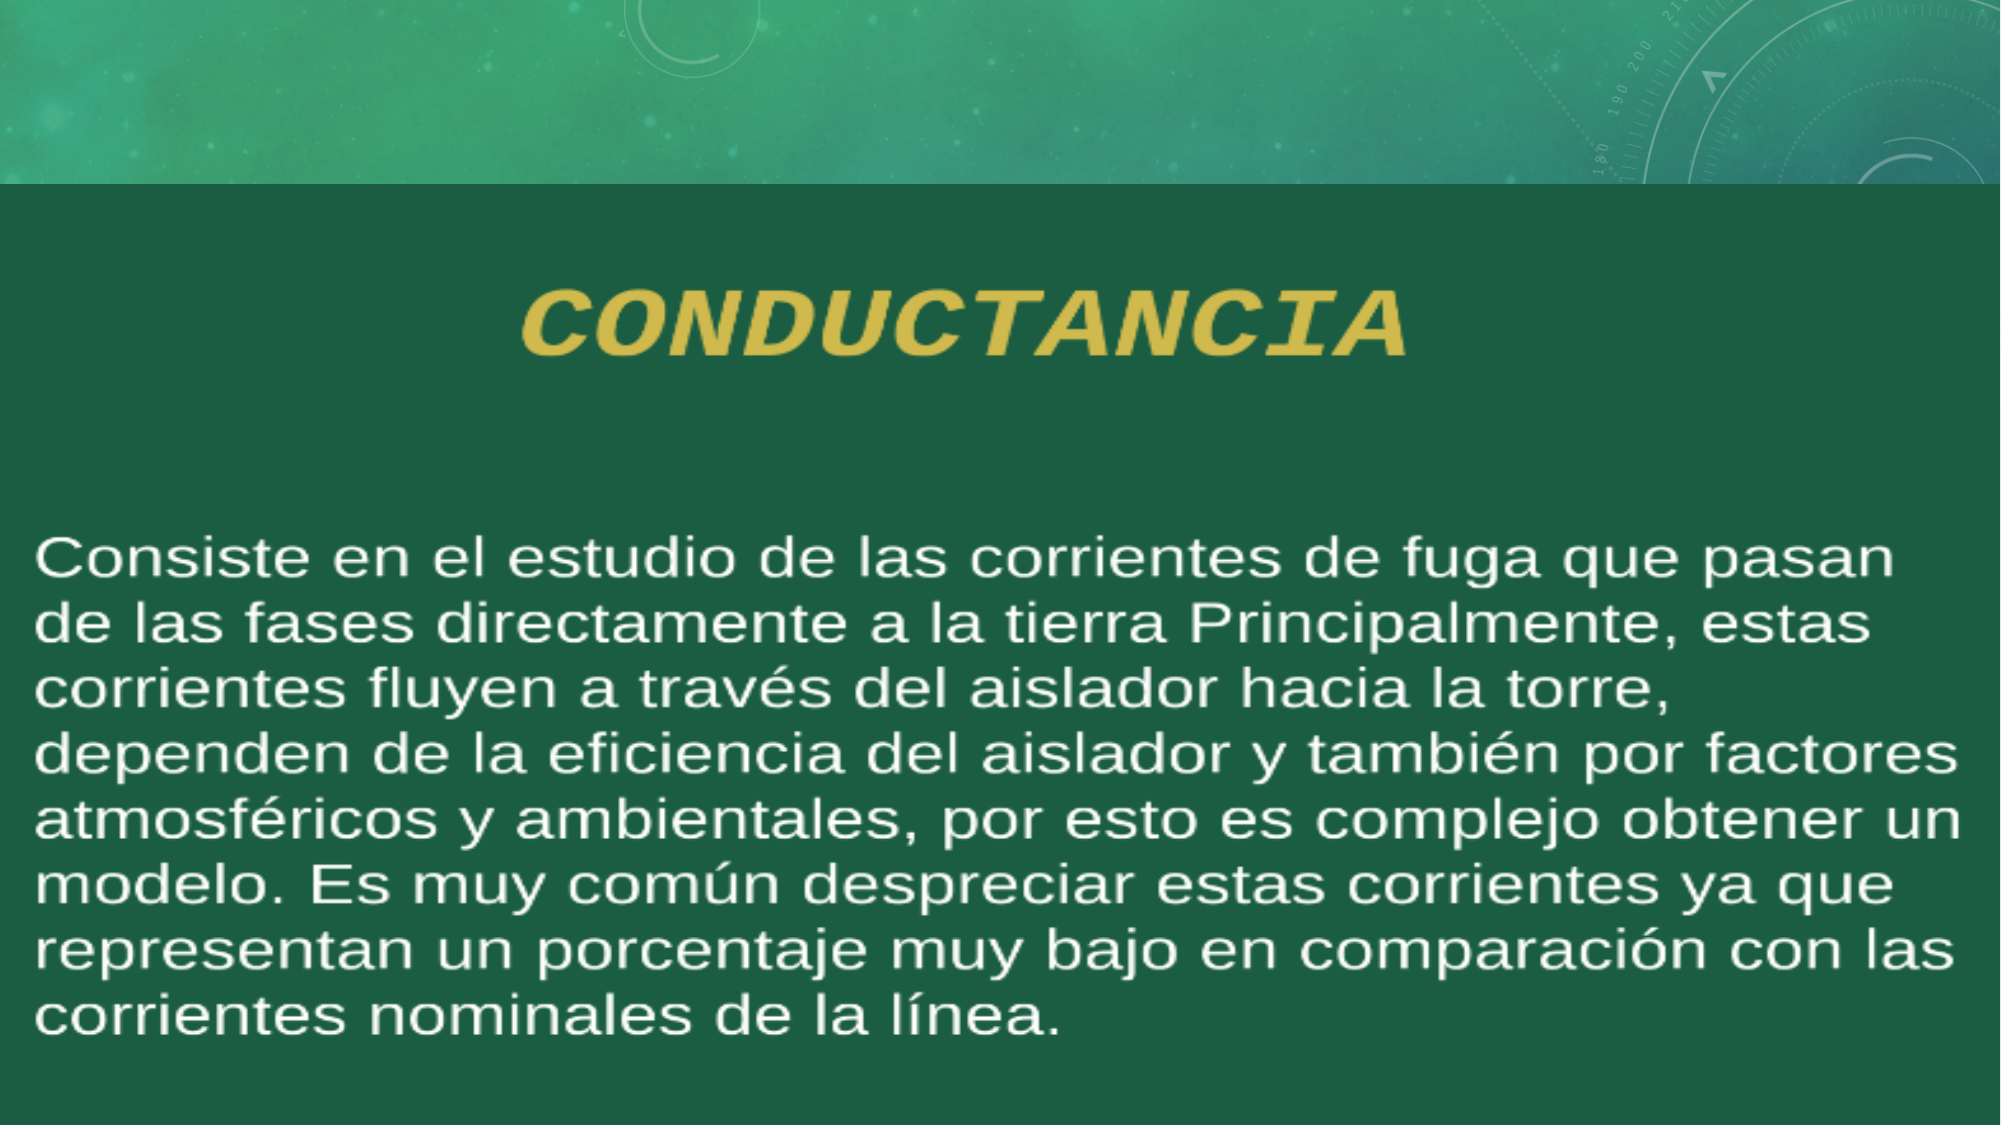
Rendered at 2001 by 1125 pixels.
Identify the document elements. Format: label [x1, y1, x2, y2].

list [0, 184, 2000, 1125]
picture [0, 0, 2001, 1125]
